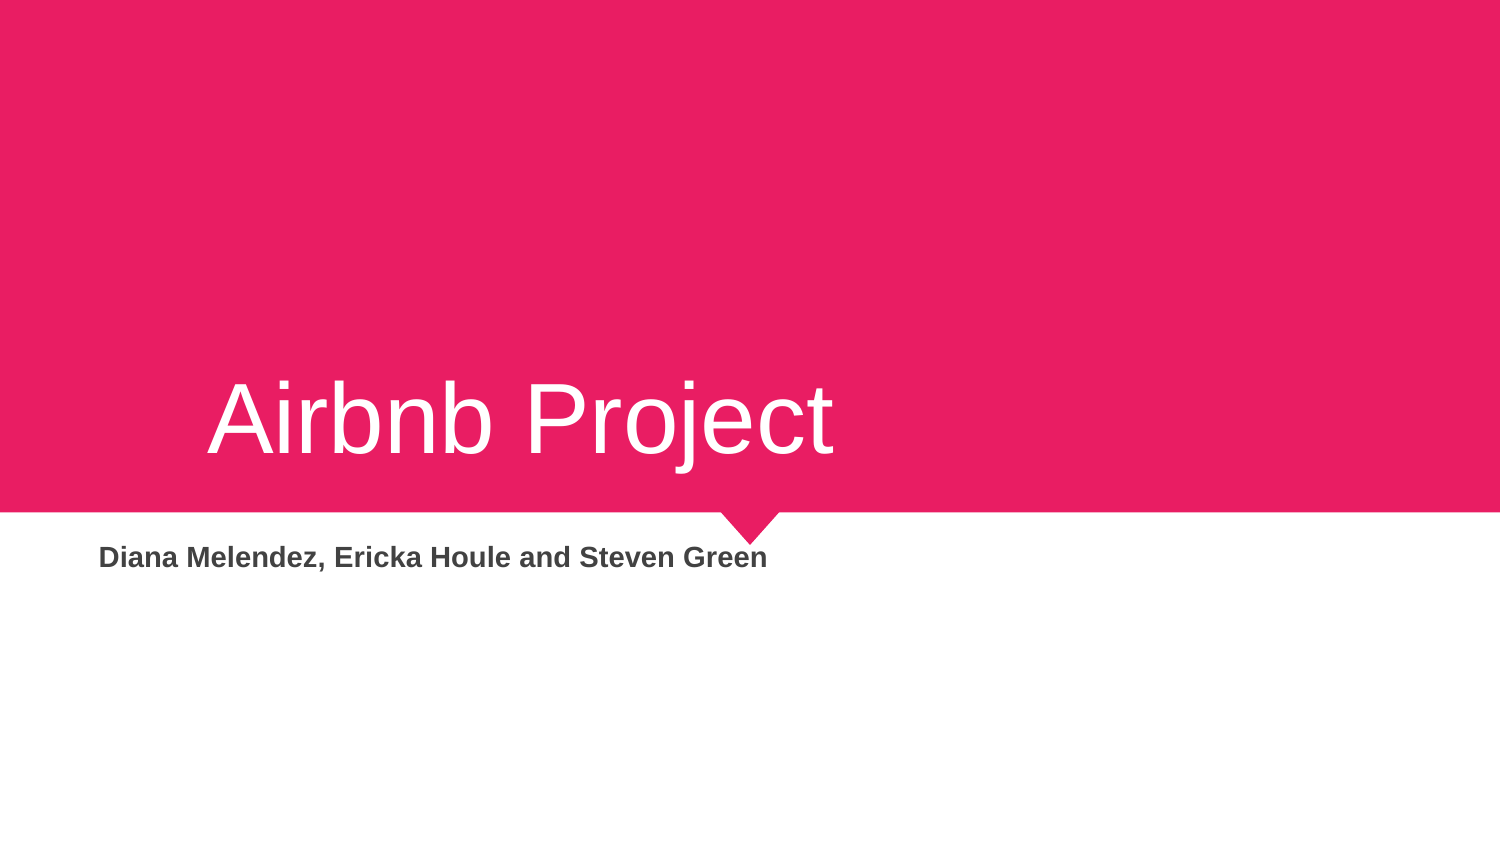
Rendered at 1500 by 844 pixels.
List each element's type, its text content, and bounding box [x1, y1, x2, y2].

title Airbnb Project [119, 216, 922, 490]
subtitle Diana Melendez, Ericka Houle and Steven Green [32, 512, 835, 602]
